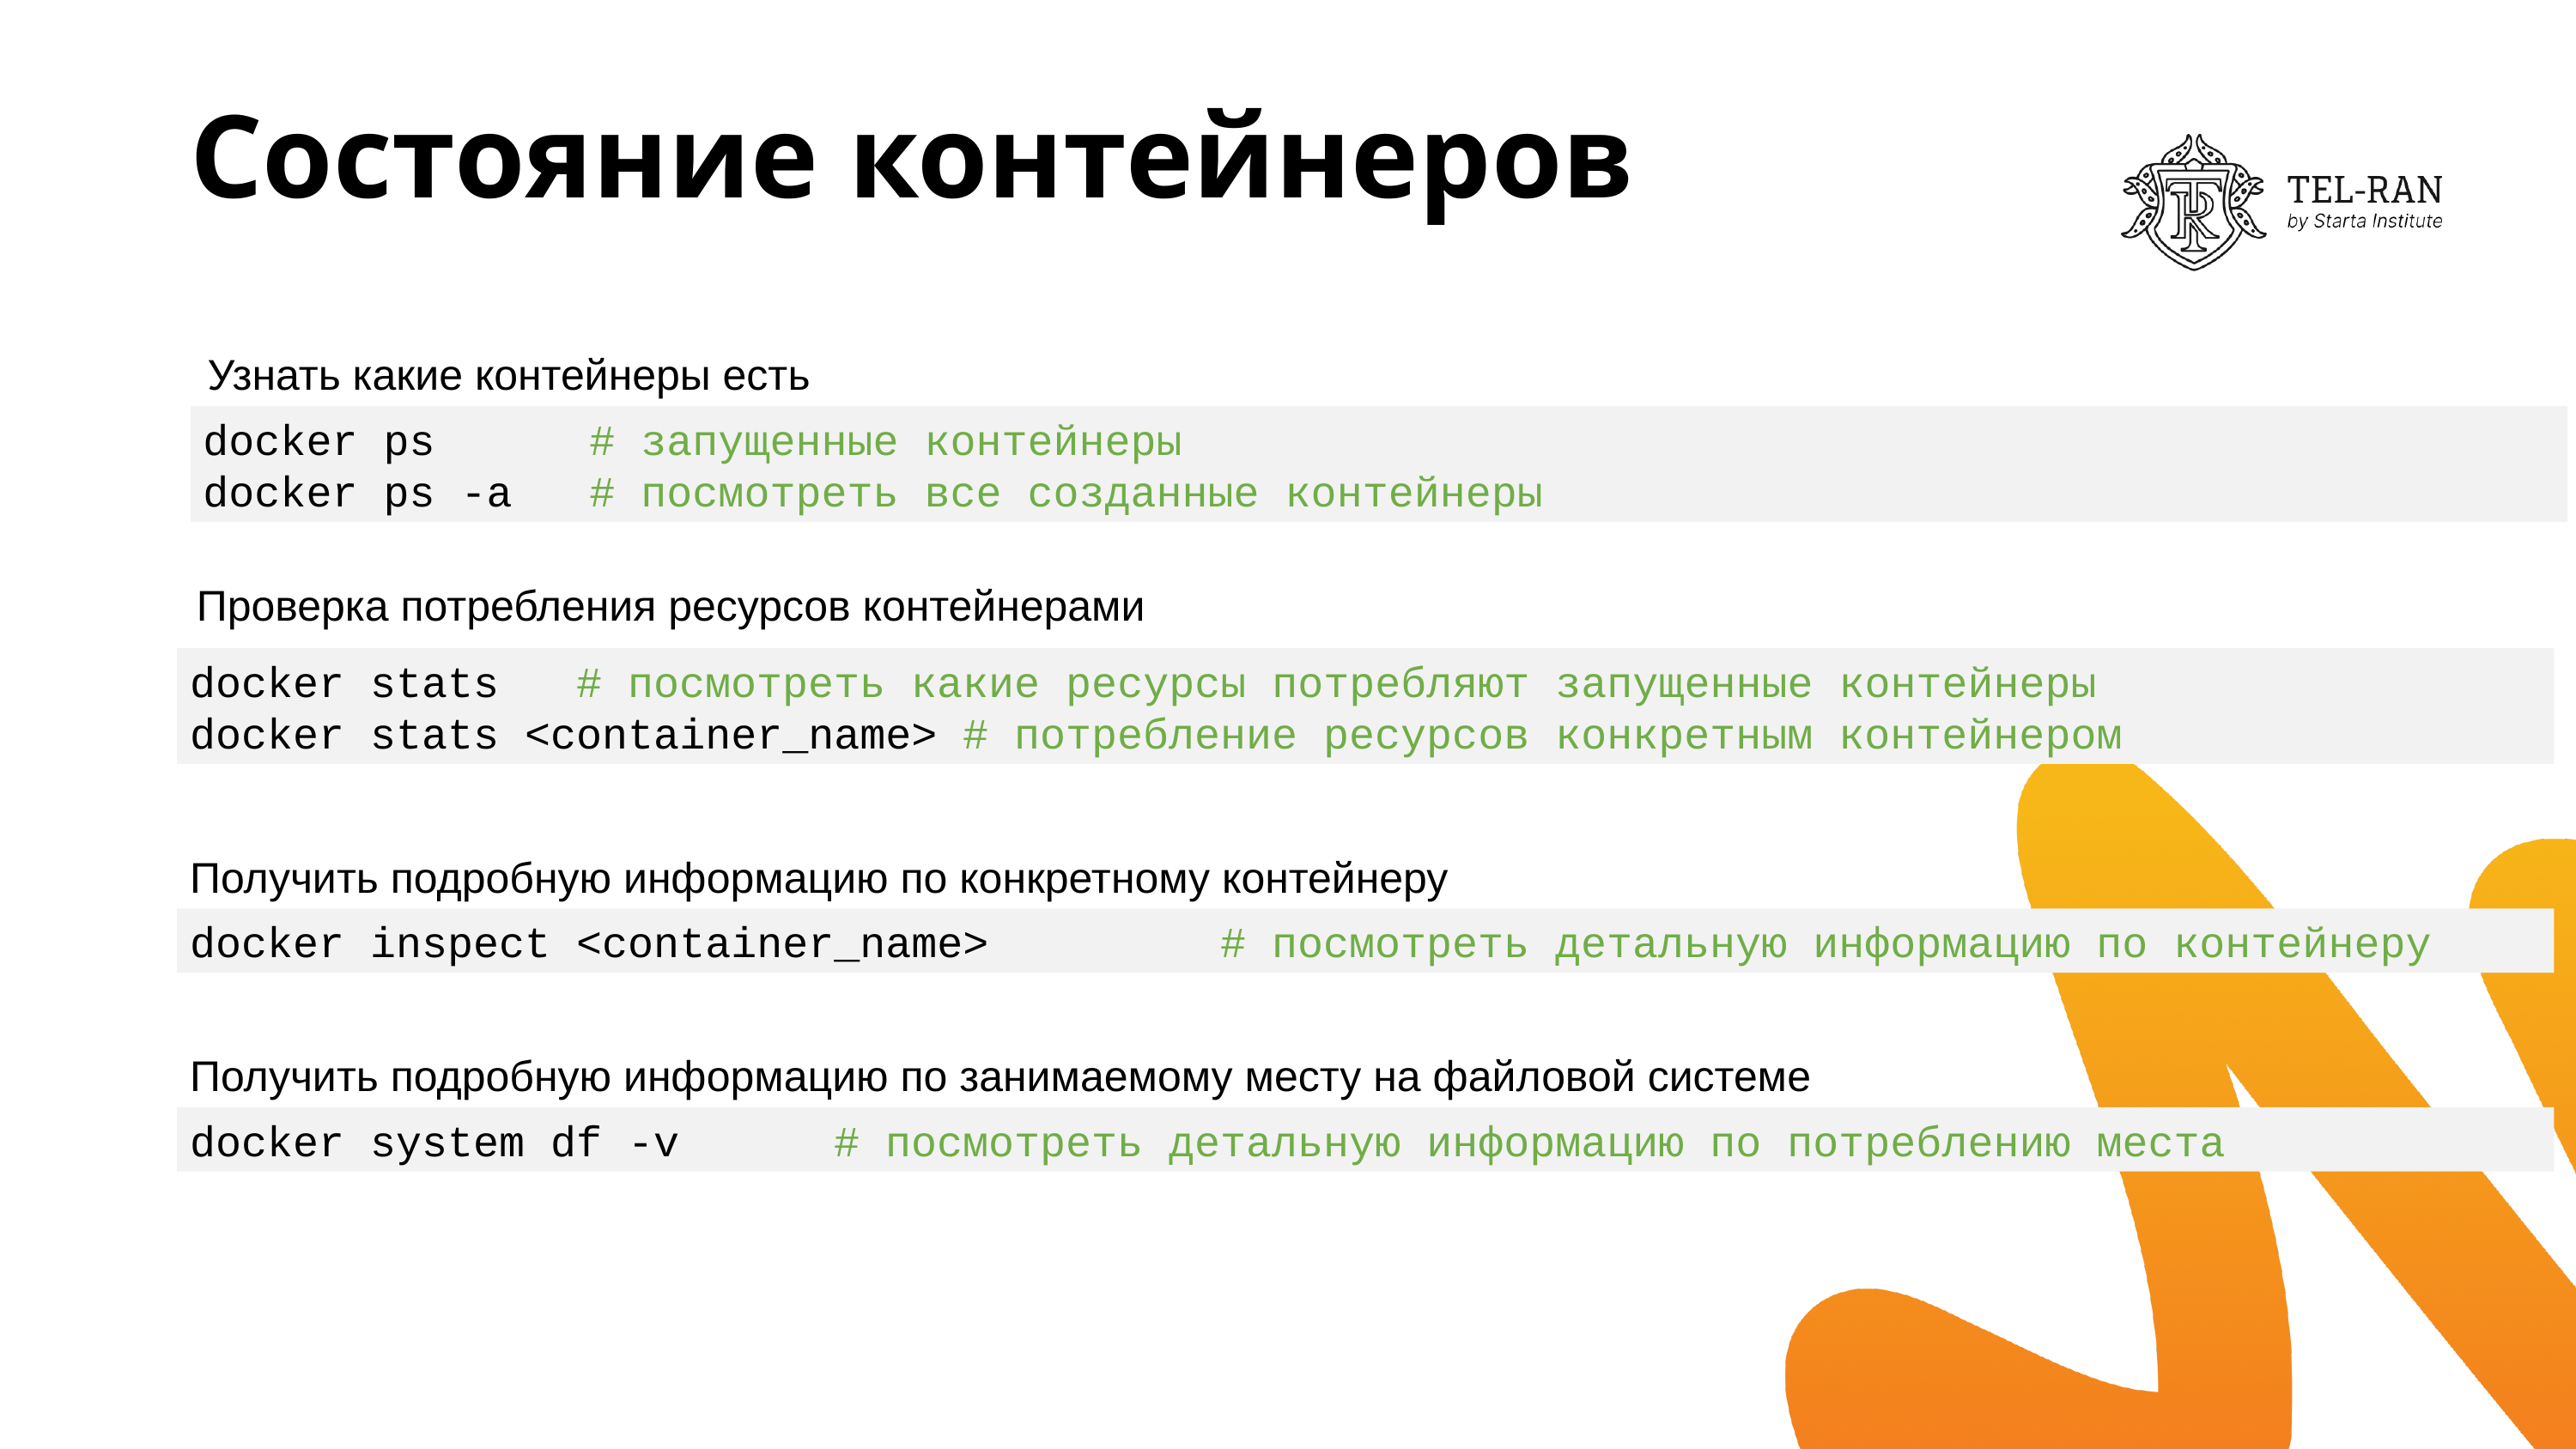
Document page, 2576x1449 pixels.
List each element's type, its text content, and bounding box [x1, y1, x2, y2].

text_box Узнать какие контейнеры есть [194, 341, 823, 406]
text_box Получить подробную информацию по конкретному контейнеру [177, 843, 2555, 908]
picture [2121, 134, 2442, 271]
text_box docker inspect <container_name> # посмотреть детальную информацию по контейнеру [177, 908, 2555, 973]
picture [1620, 747, 2576, 1449]
text_box docker ps # запущенные контейнеры docker ps -a # посмотреть все созданные контейнеры [190, 406, 2567, 522]
title Состояние контейнеров [177, 76, 2107, 358]
text_box Проверка потребления ресурсов контейнерами [184, 572, 1158, 637]
text_box Получить подробную информацию по занимаемому месту на файловой системе [177, 1042, 2555, 1106]
text_box docker stats # посмотреть какие ресурсы потребляют запущенные контейнеры docker stats <container_name> # потребление ресурсов конкретным контейнером [177, 648, 2555, 764]
text_box docker system df -v # посмотреть детальную информацию по потреблению места [177, 1106, 2555, 1172]
